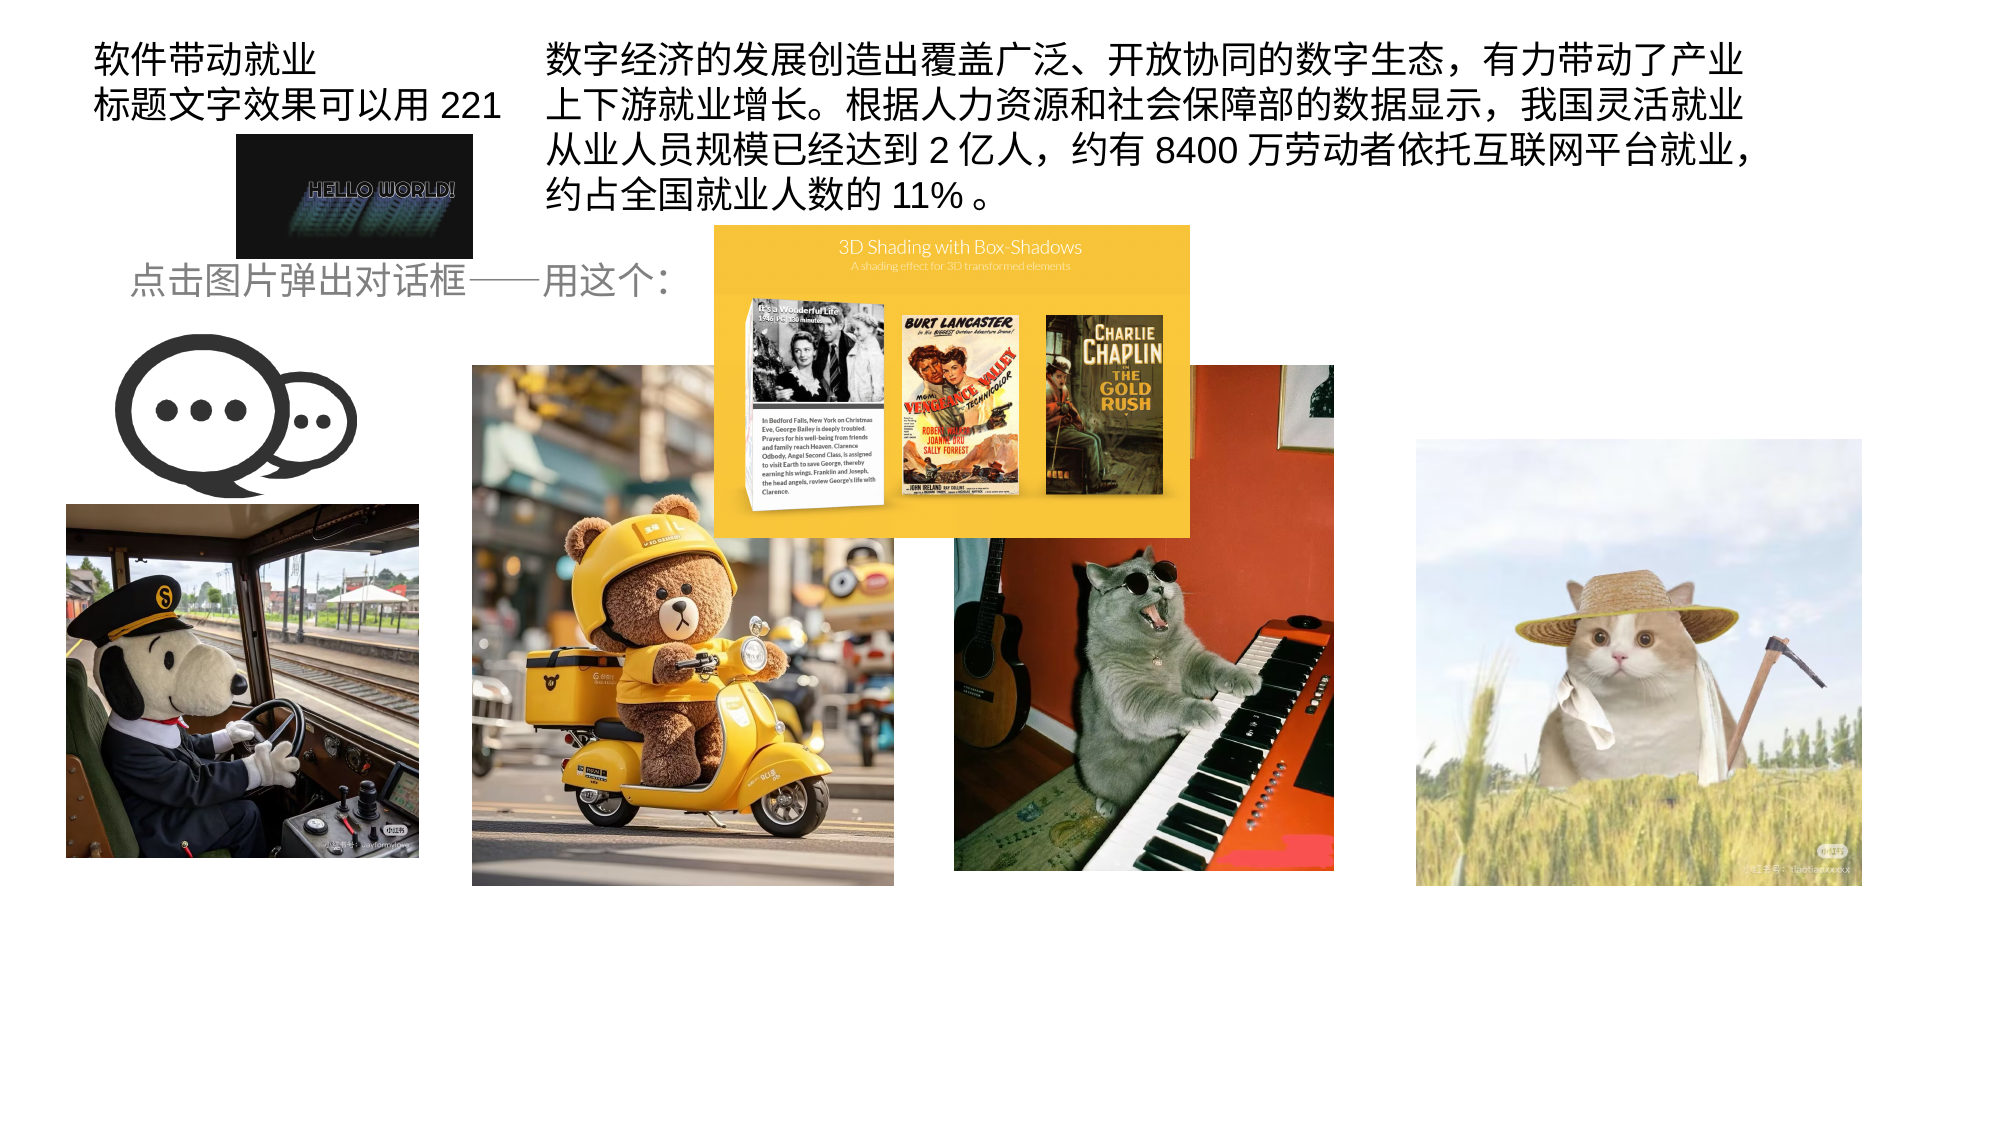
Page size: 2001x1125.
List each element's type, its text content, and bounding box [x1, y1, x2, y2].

text_box 点击图片弹出对话框——用这个： [115, 249, 714, 309]
text_box 软件带动就业 标题文字效果可以用221 [78, 28, 530, 134]
picture [472, 224, 1334, 887]
picture [236, 133, 474, 260]
picture [65, 295, 420, 858]
picture [1415, 439, 1863, 887]
text_box 数字经济的发展创造出覆盖广泛、开放协同的数字生态，有力带动了产业上下游就业增长。根据人力资源和社会保障部的数据显示，我国灵活就业从业人员规模已经达到2亿人，约有8400万劳动者依托互联网平台就业，约占全国就业人数的11%。 [530, 28, 1784, 224]
